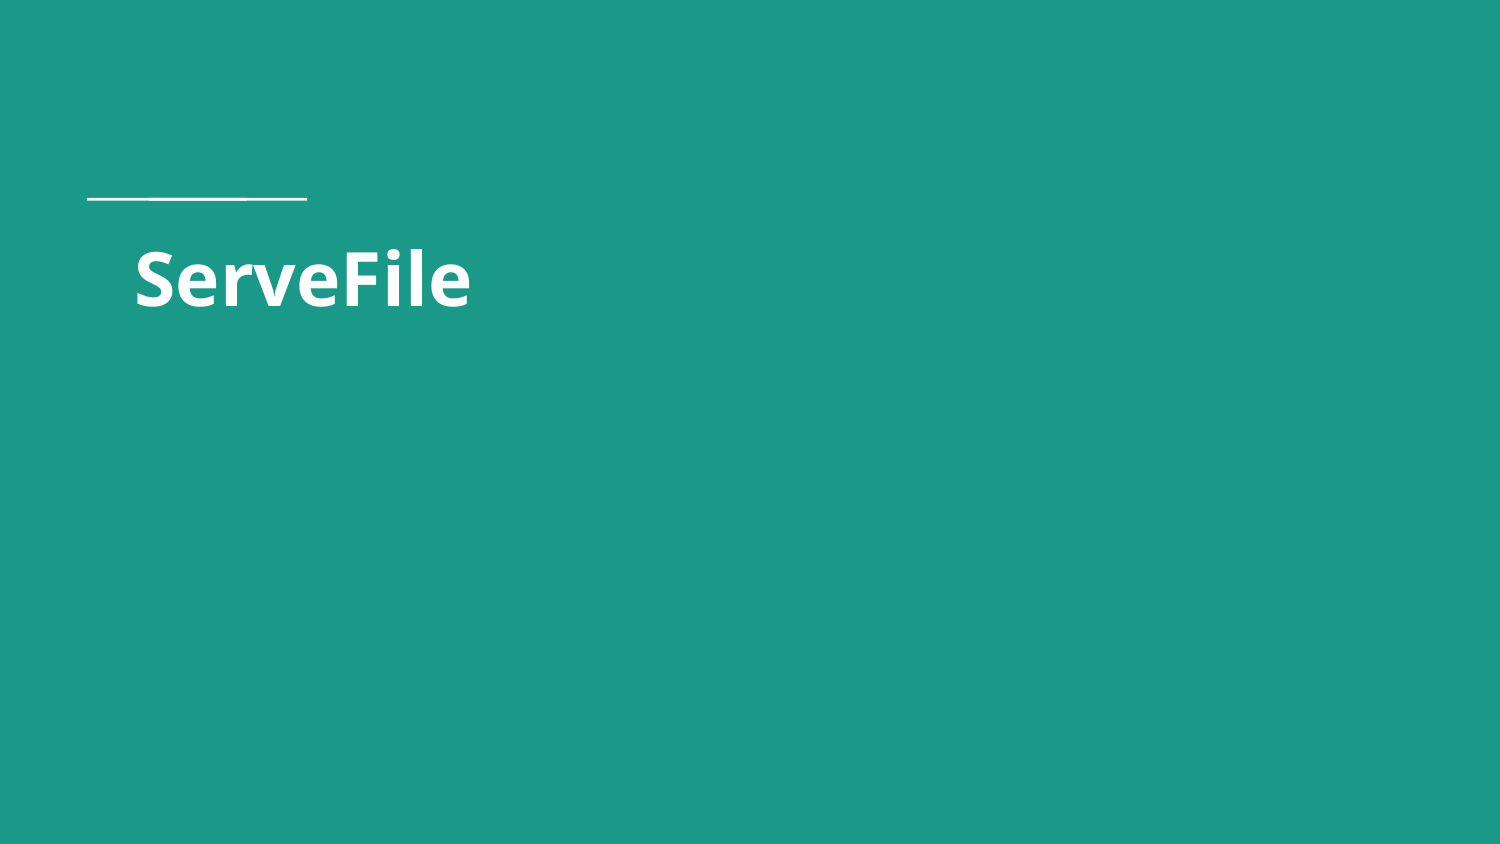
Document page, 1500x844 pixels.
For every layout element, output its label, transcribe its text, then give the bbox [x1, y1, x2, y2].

title ServeFile [119, 216, 1381, 466]
